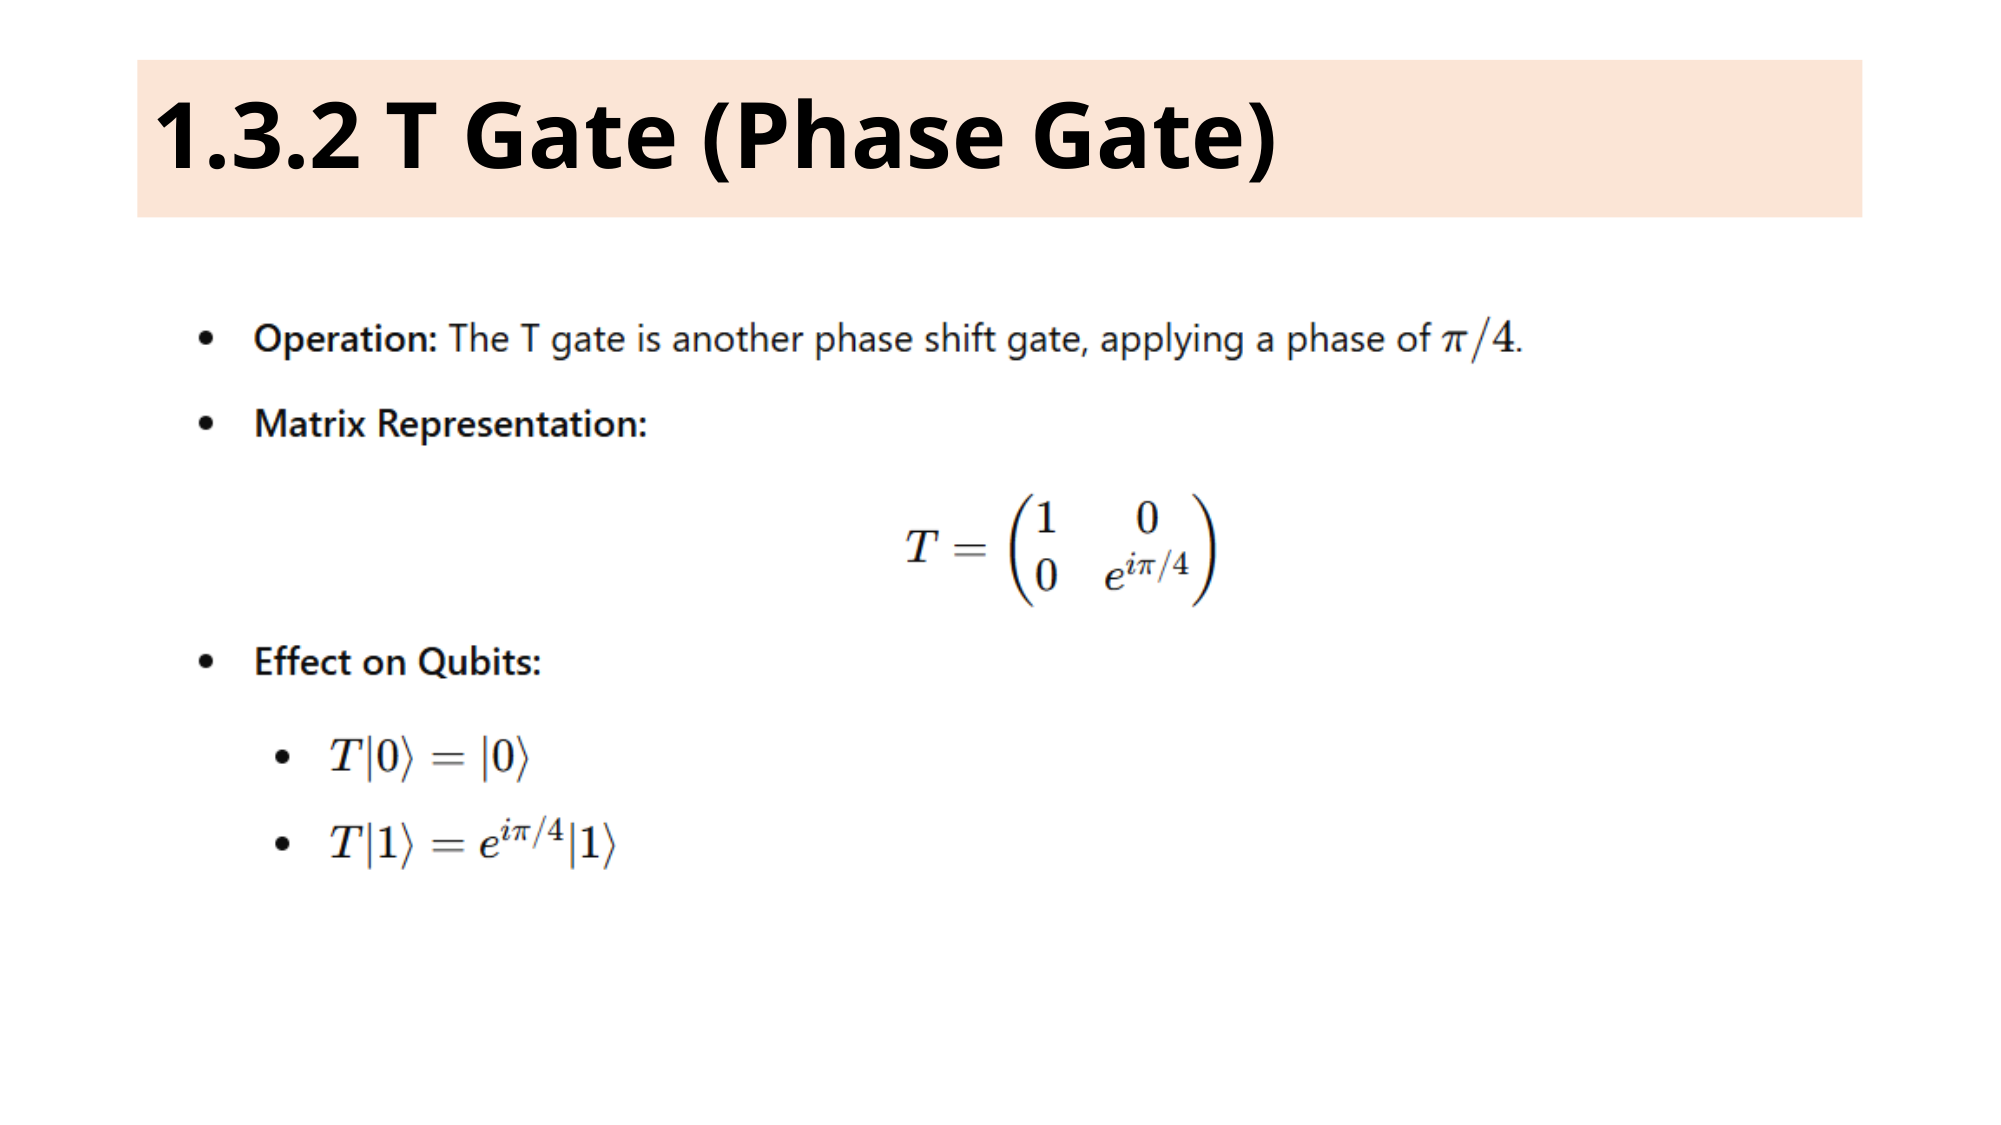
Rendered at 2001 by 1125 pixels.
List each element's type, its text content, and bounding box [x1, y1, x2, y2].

picture [175, 305, 1599, 904]
title 1.3.2 T Gate (Phase Gate) [137, 59, 1863, 218]
